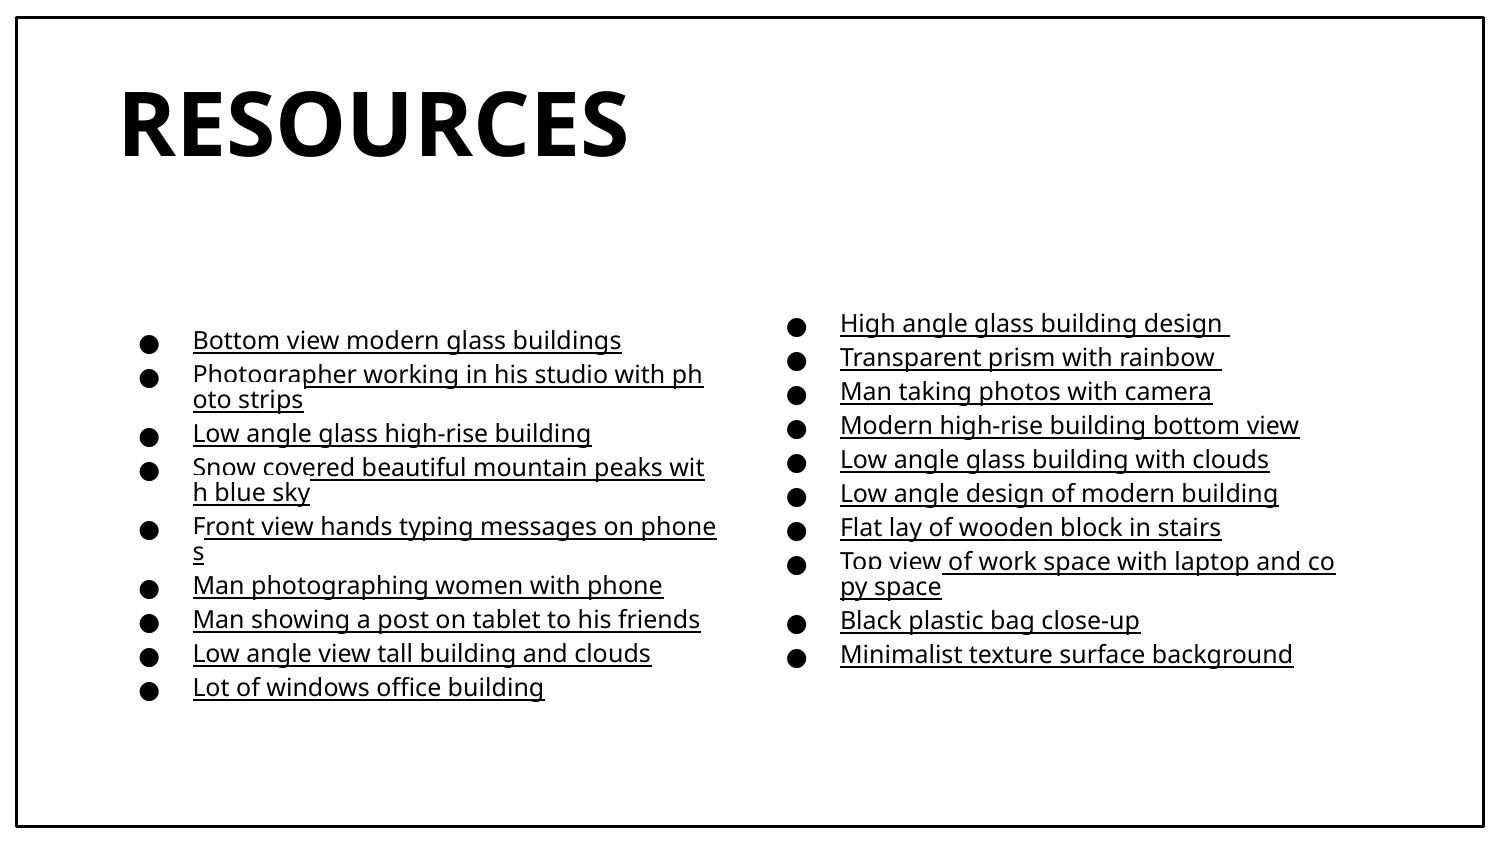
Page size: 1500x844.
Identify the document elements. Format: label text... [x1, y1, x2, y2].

subtitle High angle glass building design Transparent prism with rainbow Man taking photos with camera Modern high-rise building bottom view Low angle glass building with clouds Low angle design of modern building Flat lay of wooden block in stairs Top view of work space with laptop and copy space Black plastic bag close-up Minimalist texture surface background [750, 199, 1375, 756]
subtitle Bottom view modern glass buildings Photographer working in his studio with photo strips Low angle glass high-rise building Snow covered beautiful mountain peaks with blue sky Front view hands typing messages on phones Man photographing women with phone Man showing a post on tablet to his friends Low angle view tall building and clouds Lot of windows office building [102, 199, 742, 756]
title RESOURCES [102, 51, 1367, 168]
